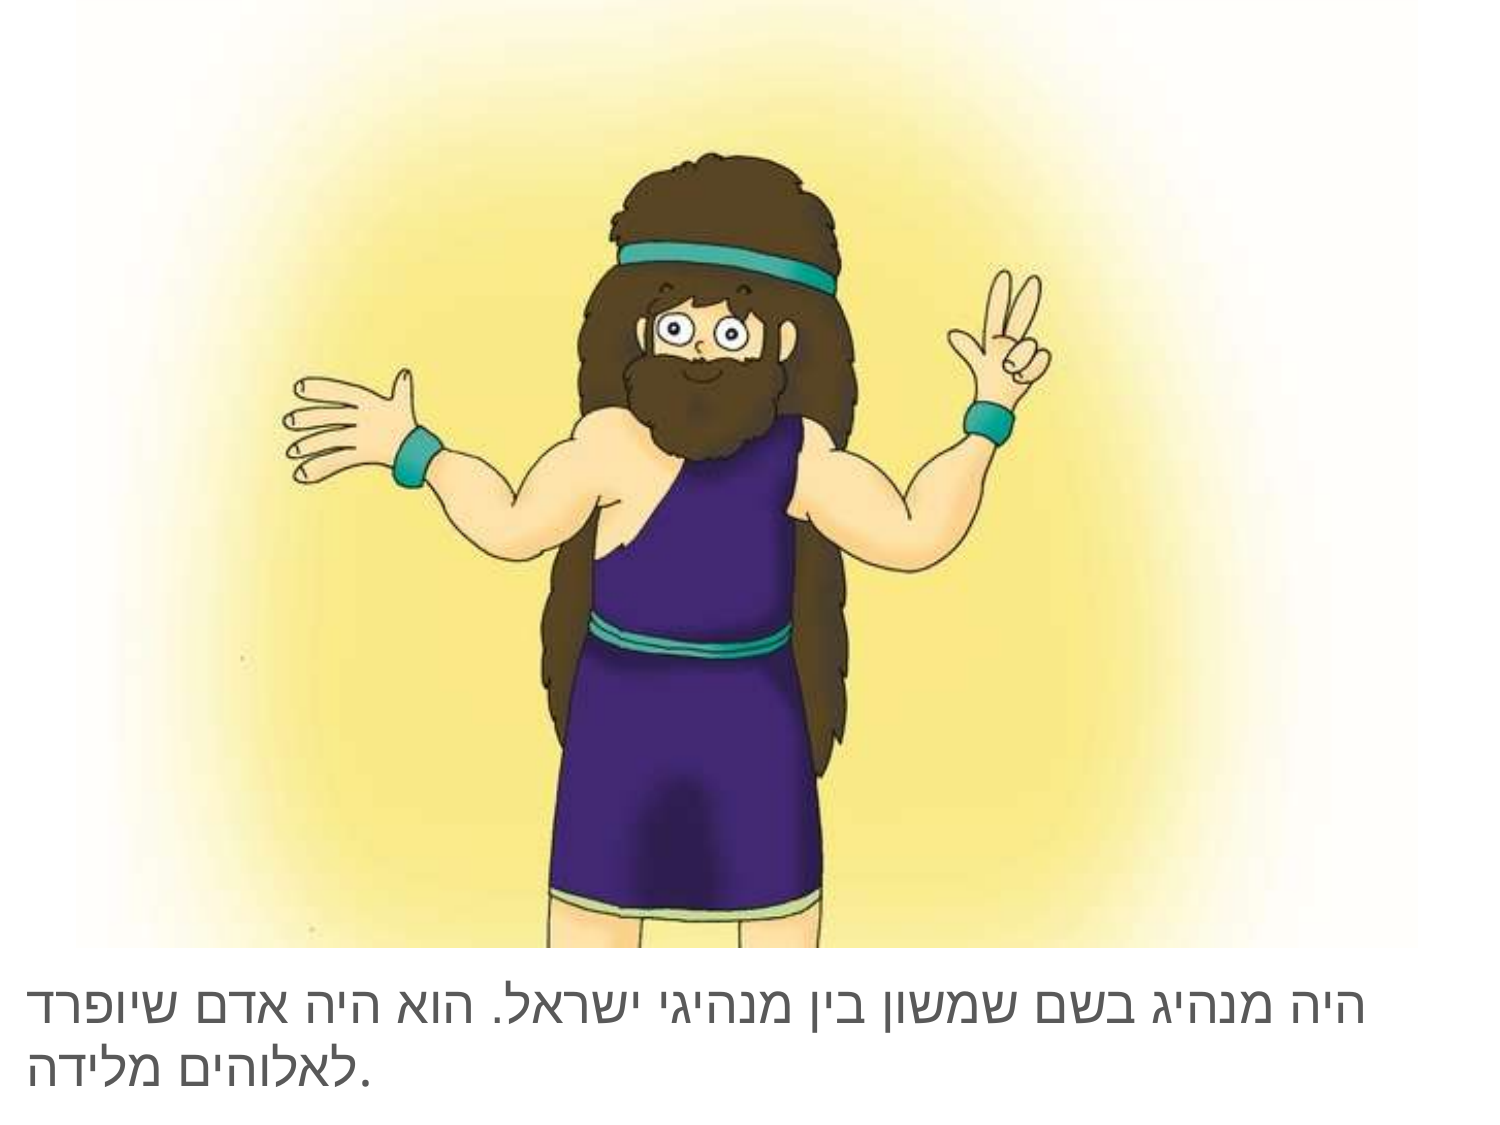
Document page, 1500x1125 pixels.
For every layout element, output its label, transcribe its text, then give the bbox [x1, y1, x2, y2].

picture [76, 0, 1418, 948]
text_box היה מנהיג בשם שמשון בין מנהיגי ישראל. הוא היה אדם שיופרד לאלוהים מלידה. [11, 964, 1483, 1104]
